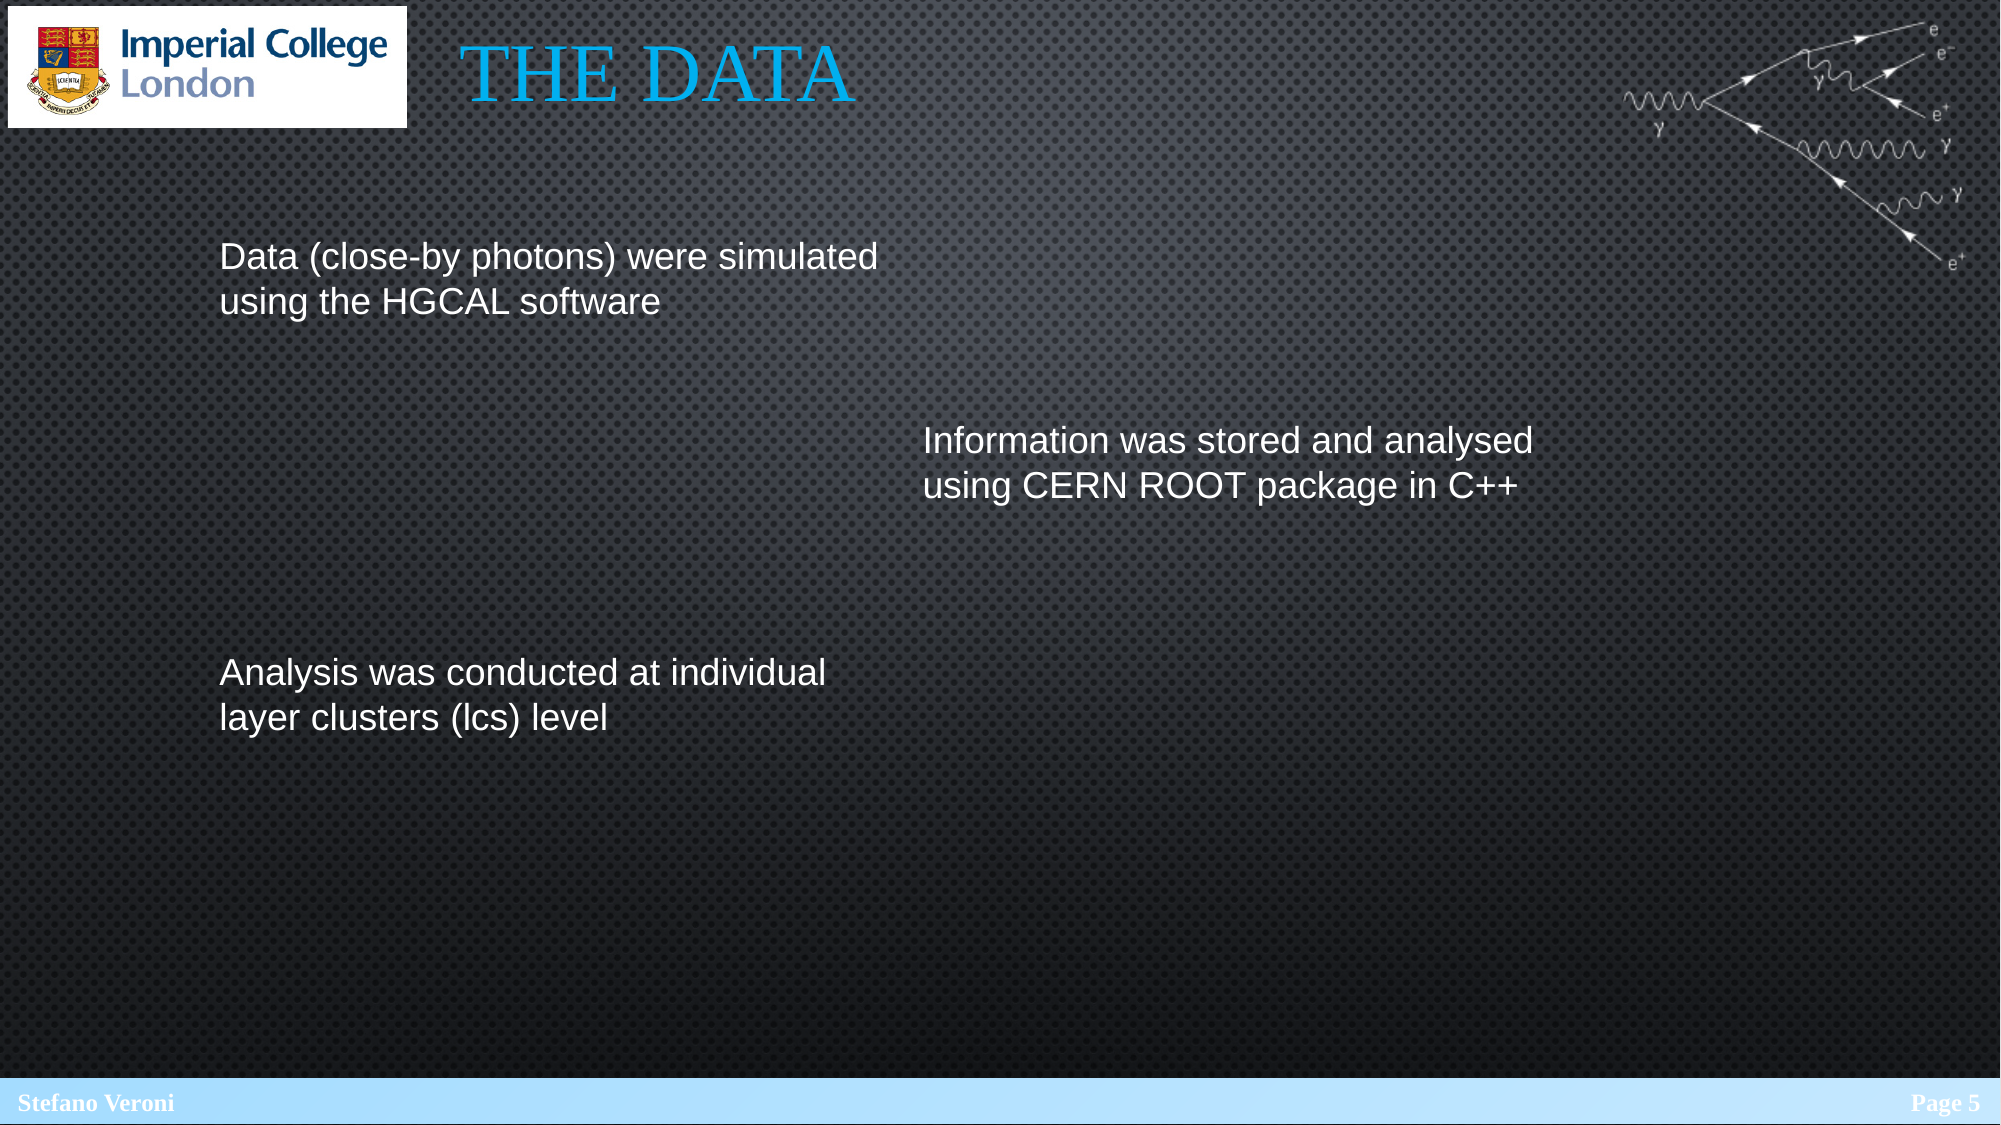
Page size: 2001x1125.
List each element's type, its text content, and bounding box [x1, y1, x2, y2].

text_box Data (close-by photons) were simulated using the HGCAL software [204, 224, 908, 330]
picture [1623, 18, 1968, 284]
text_box Stefano Veroni Page 5 [0, 1078, 2000, 1124]
picture [7, 6, 408, 128]
text_box Analysis was conducted at individual layer clusters (lcs) level [204, 640, 908, 746]
text_box Information was stored and analysed using CERN ROOT package in C++ [907, 408, 1611, 514]
title The data [444, 7, 1738, 129]
